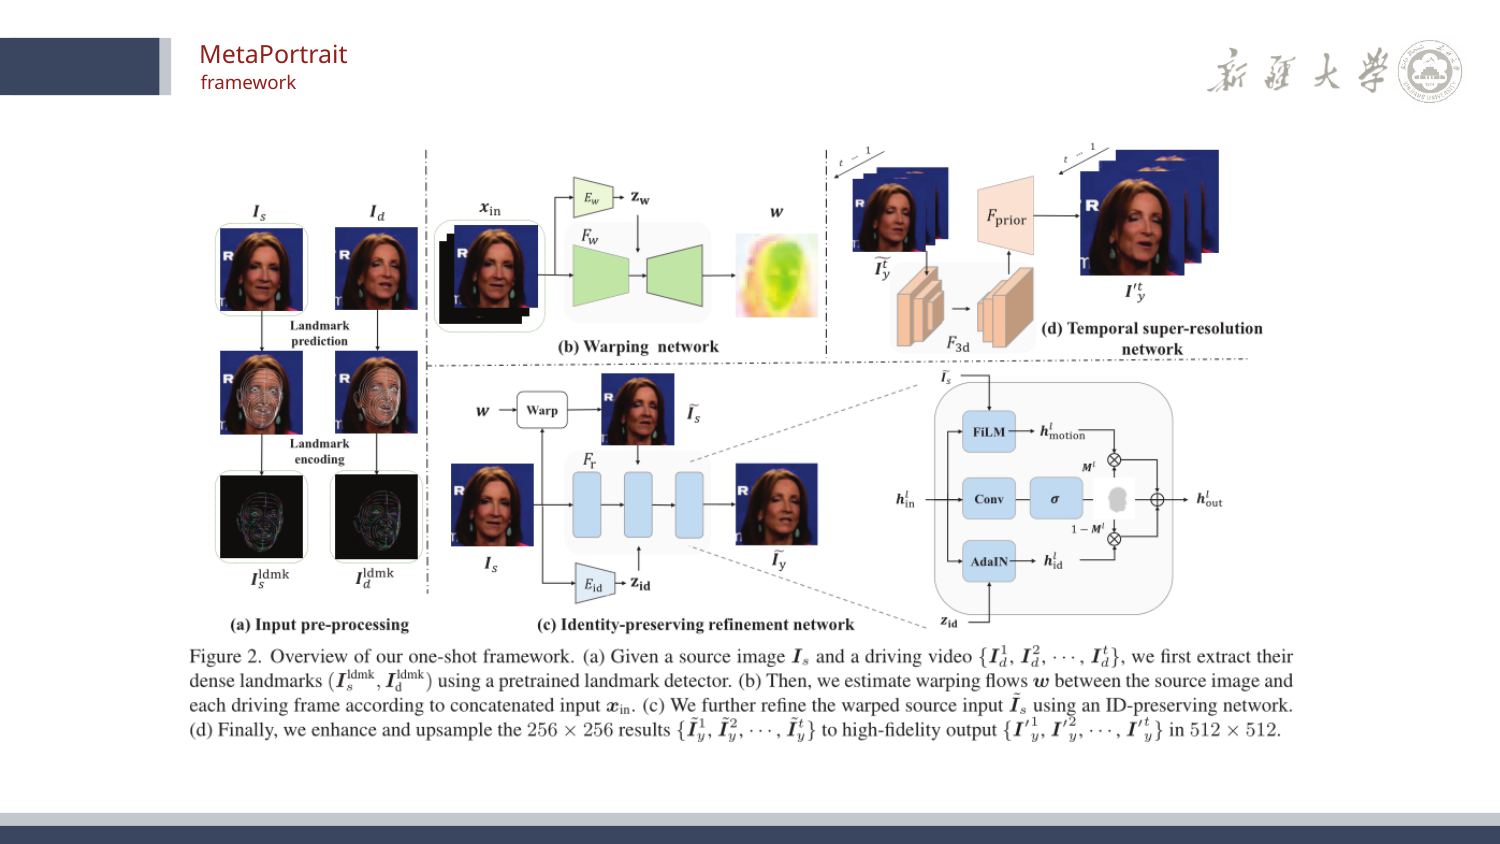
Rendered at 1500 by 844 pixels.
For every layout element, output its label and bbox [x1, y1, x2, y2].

text_box [0, 33, 1500, 844]
picture [159, 109, 1308, 758]
